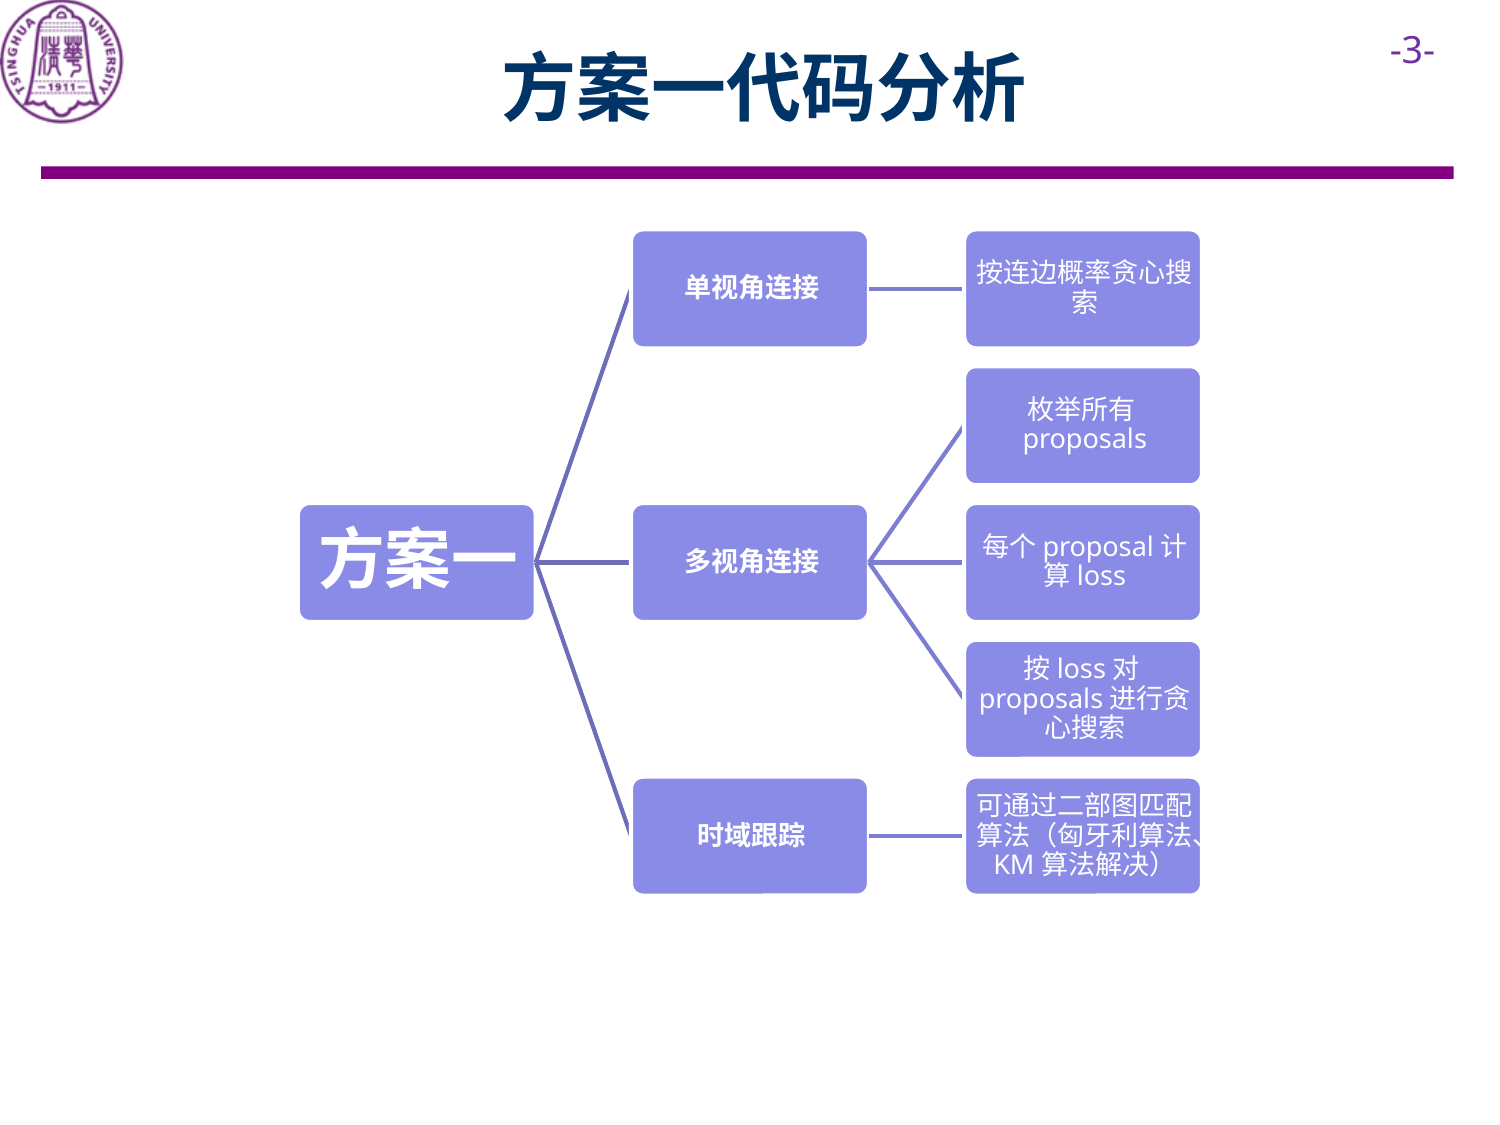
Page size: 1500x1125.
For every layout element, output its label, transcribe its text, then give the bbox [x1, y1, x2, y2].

title 方案一代码分析 [140, 10, 1388, 162]
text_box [249, 228, 1251, 897]
picture [0, 0, 124, 124]
